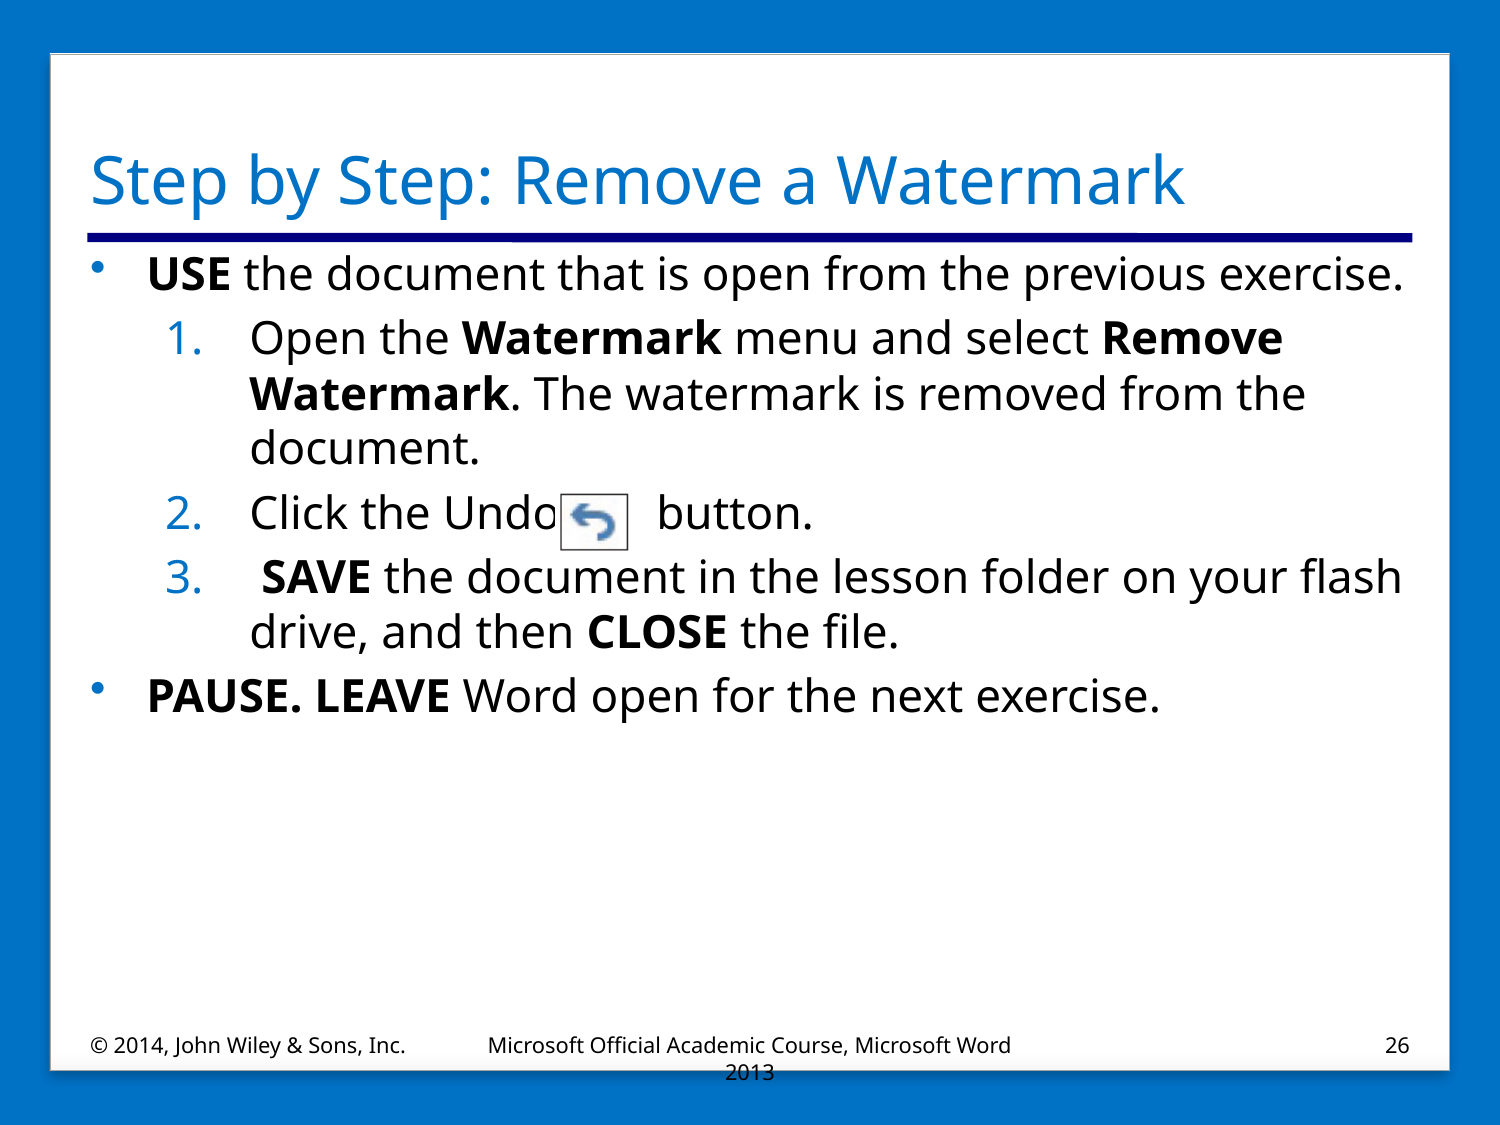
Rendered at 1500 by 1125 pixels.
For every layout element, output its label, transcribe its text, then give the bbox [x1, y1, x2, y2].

footer Microsoft Official Academic Course, Microsoft Word 2013 [449, 1024, 1051, 1103]
list USE the document that is open from the previous exercise. Open the Watermark menu and select Remove Watermark. The watermark is removed from the document. Click the Undo button. SAVE the document in the lesson folder on your flash drive, and then CLOSE the file. PAUSE. LEAVE Word open for the next exercise. [75, 237, 1425, 1063]
slide_number 26 [1074, 1024, 1426, 1103]
title Step by Step: Remove a Watermark [74, 74, 1426, 226]
picture [555, 487, 638, 559]
slide_number © 2014, John Wiley & Sons, Inc. [74, 1024, 426, 1103]
